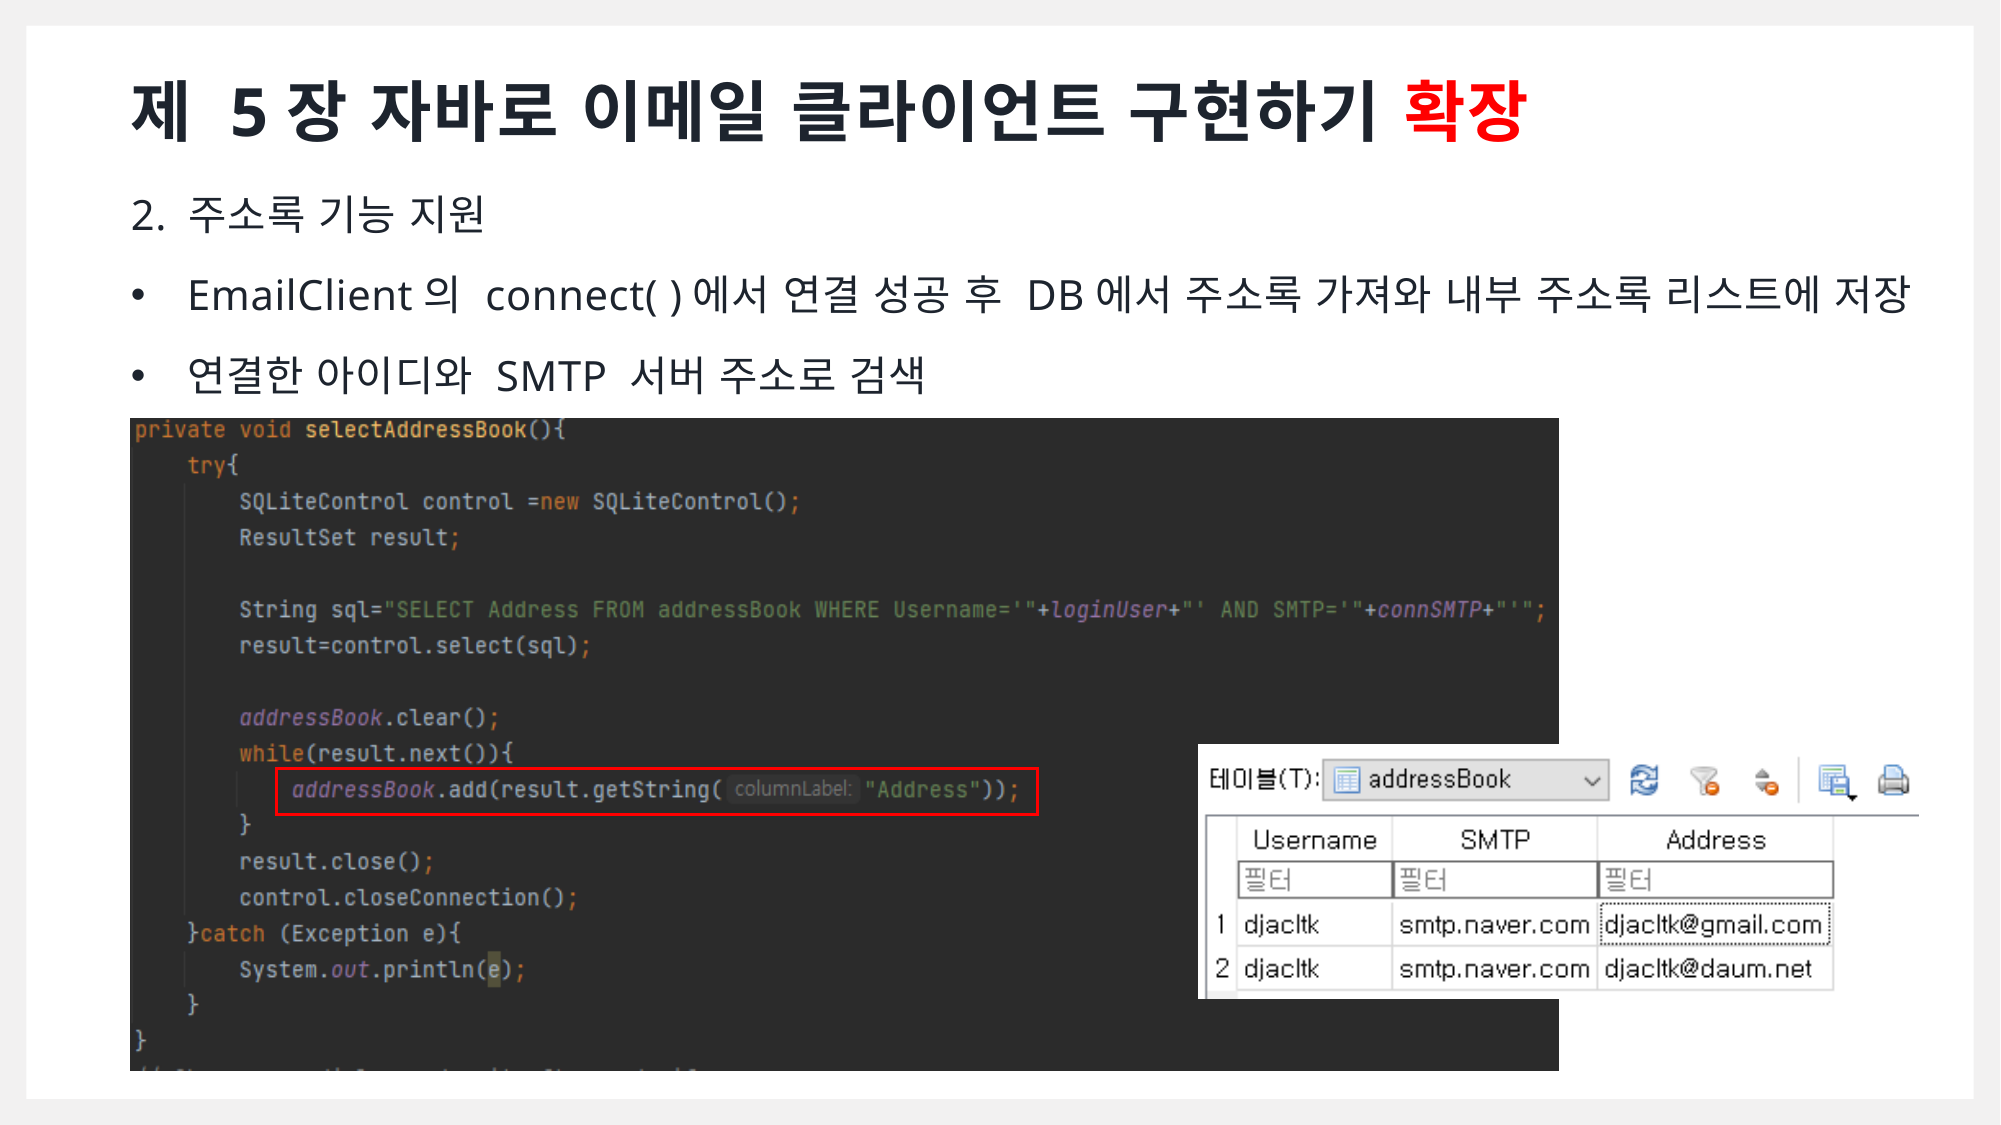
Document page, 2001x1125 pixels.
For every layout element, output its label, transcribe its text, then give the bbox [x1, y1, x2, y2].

list 2. 주소록 기능 지원 EmailClient의 connect( )에서 연결 성공 후 DB에서 주소록 가져와 내부 주소록 리스트에 저장 연결한 아이디와 SMTP 서버 주소로 검색 [112, 160, 1956, 1070]
picture [130, 418, 1919, 1071]
